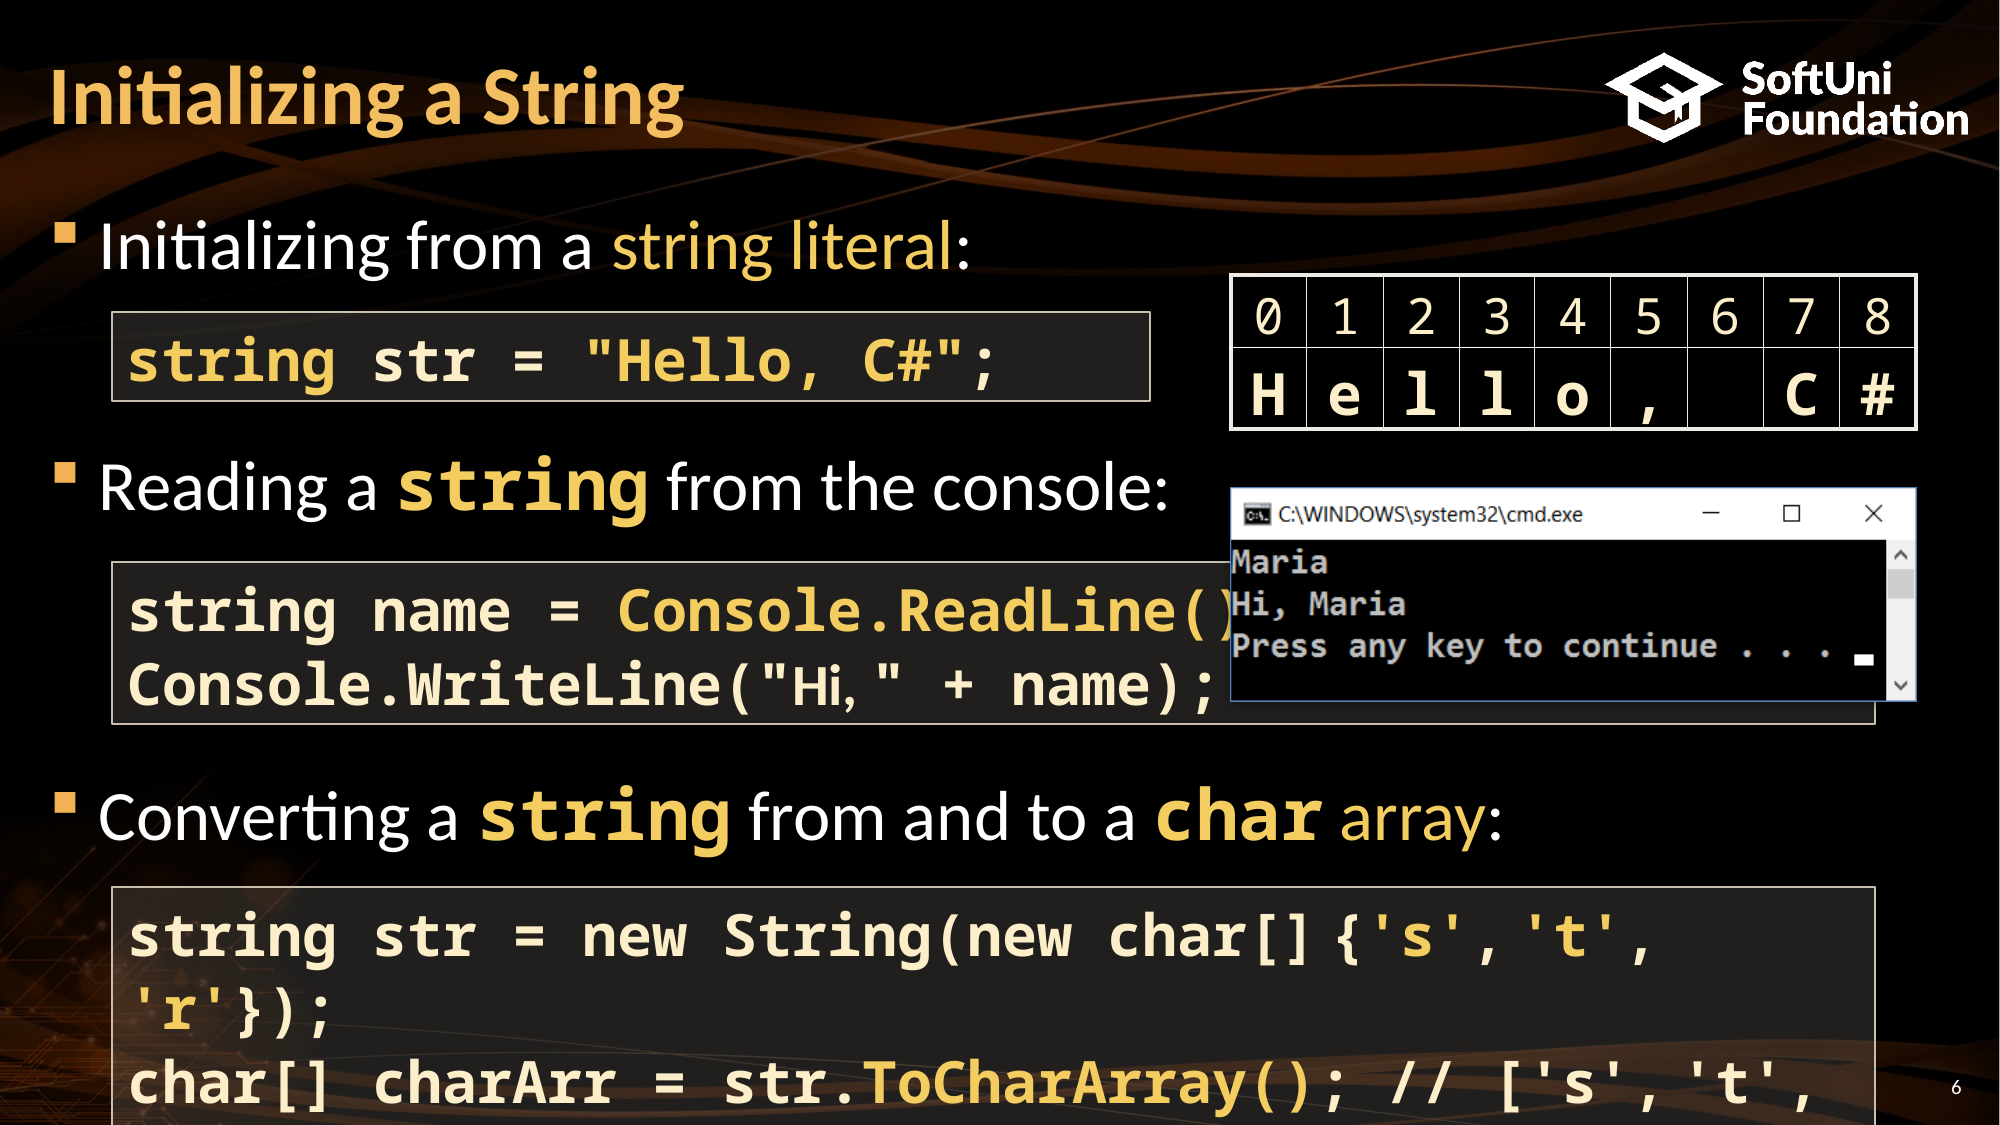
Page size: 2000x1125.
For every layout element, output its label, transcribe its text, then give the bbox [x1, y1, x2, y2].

table_cell # [1840, 348, 1914, 427]
table_cell e [1307, 348, 1383, 427]
table_header 2 [1384, 277, 1459, 347]
table_header 7 [1764, 277, 1839, 347]
table_cell C [1764, 348, 1839, 427]
table_cell , [1611, 348, 1687, 427]
table_header 0 [1233, 277, 1306, 347]
table_header 5 [1611, 277, 1687, 347]
table_header 3 [1460, 277, 1534, 347]
table_header 1 [1307, 277, 1383, 347]
table_header 4 [1535, 277, 1610, 347]
text_box string name = Console.ReadLine(); Console.WriteLine("Hi, " + name); [112, 562, 1875, 725]
table_header 8 [1840, 277, 1914, 347]
table_cell l [1460, 348, 1534, 427]
table_cell H [1233, 348, 1306, 427]
picture [1230, 487, 1917, 702]
title Initializing a String [30, 6, 1602, 189]
text_box string str = new String(new char[] {'s', 't', 'r'}); char[] charArr = str.ToCharArray(); // ['s', 't', 'r'] [112, 887, 1875, 1125]
picture [0, 0, 2000, 1125]
table_cell l [1384, 348, 1459, 427]
table_cell o [1535, 348, 1610, 427]
text_box string str = "Hello, C#"; [112, 312, 1150, 401]
table_header 6 [1688, 277, 1763, 347]
table_cell [1688, 348, 1763, 427]
list Initializing from a string literal: Reading a string from the console: Converting a string from and to a char array: [31, 188, 1968, 1103]
